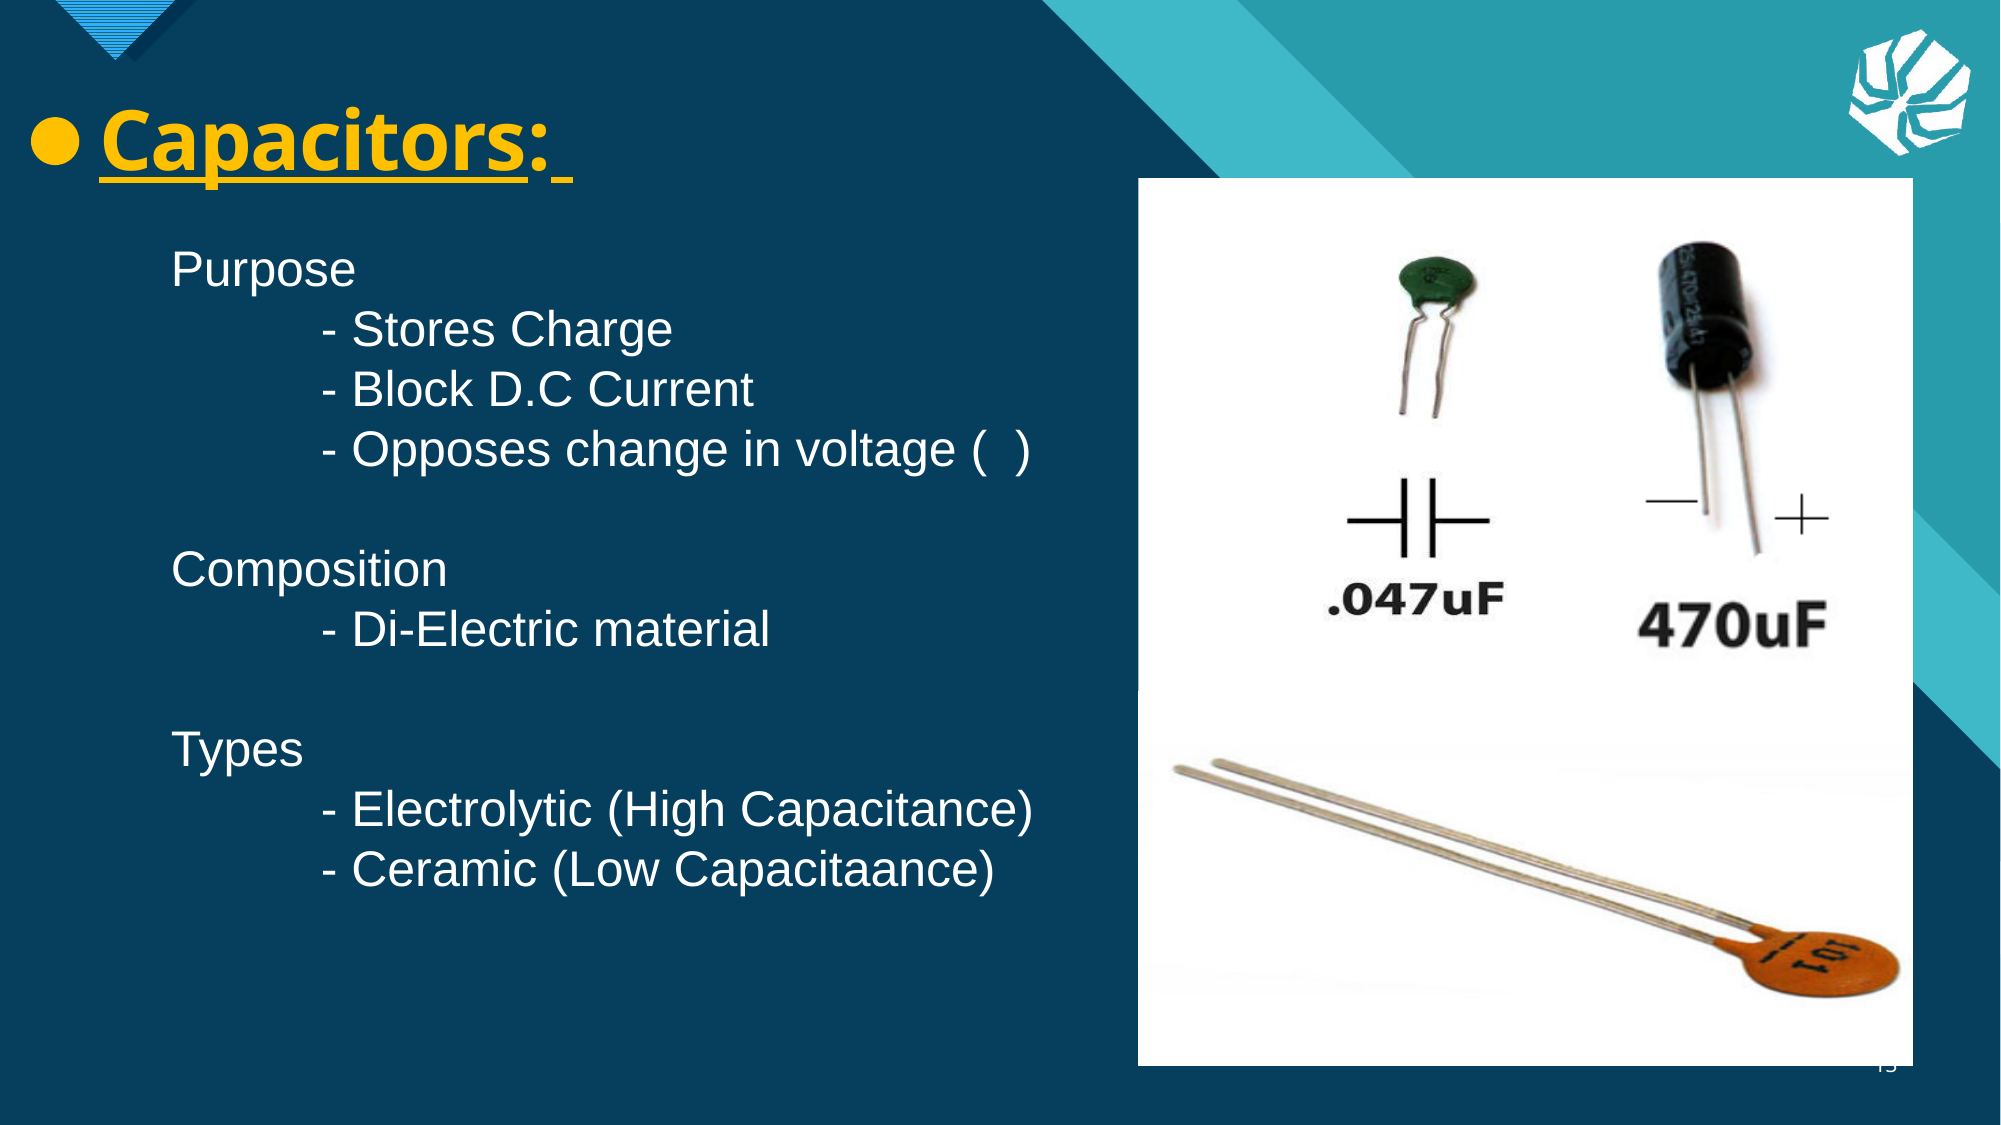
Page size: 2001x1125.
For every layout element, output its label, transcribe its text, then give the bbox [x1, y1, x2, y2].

slide_number 13 [1845, 1066, 1913, 1096]
picture [1139, 178, 1914, 1066]
picture [1839, 18, 1986, 164]
text_box [30, 117, 80, 166]
title Capacitors: [84, 91, 1924, 198]
